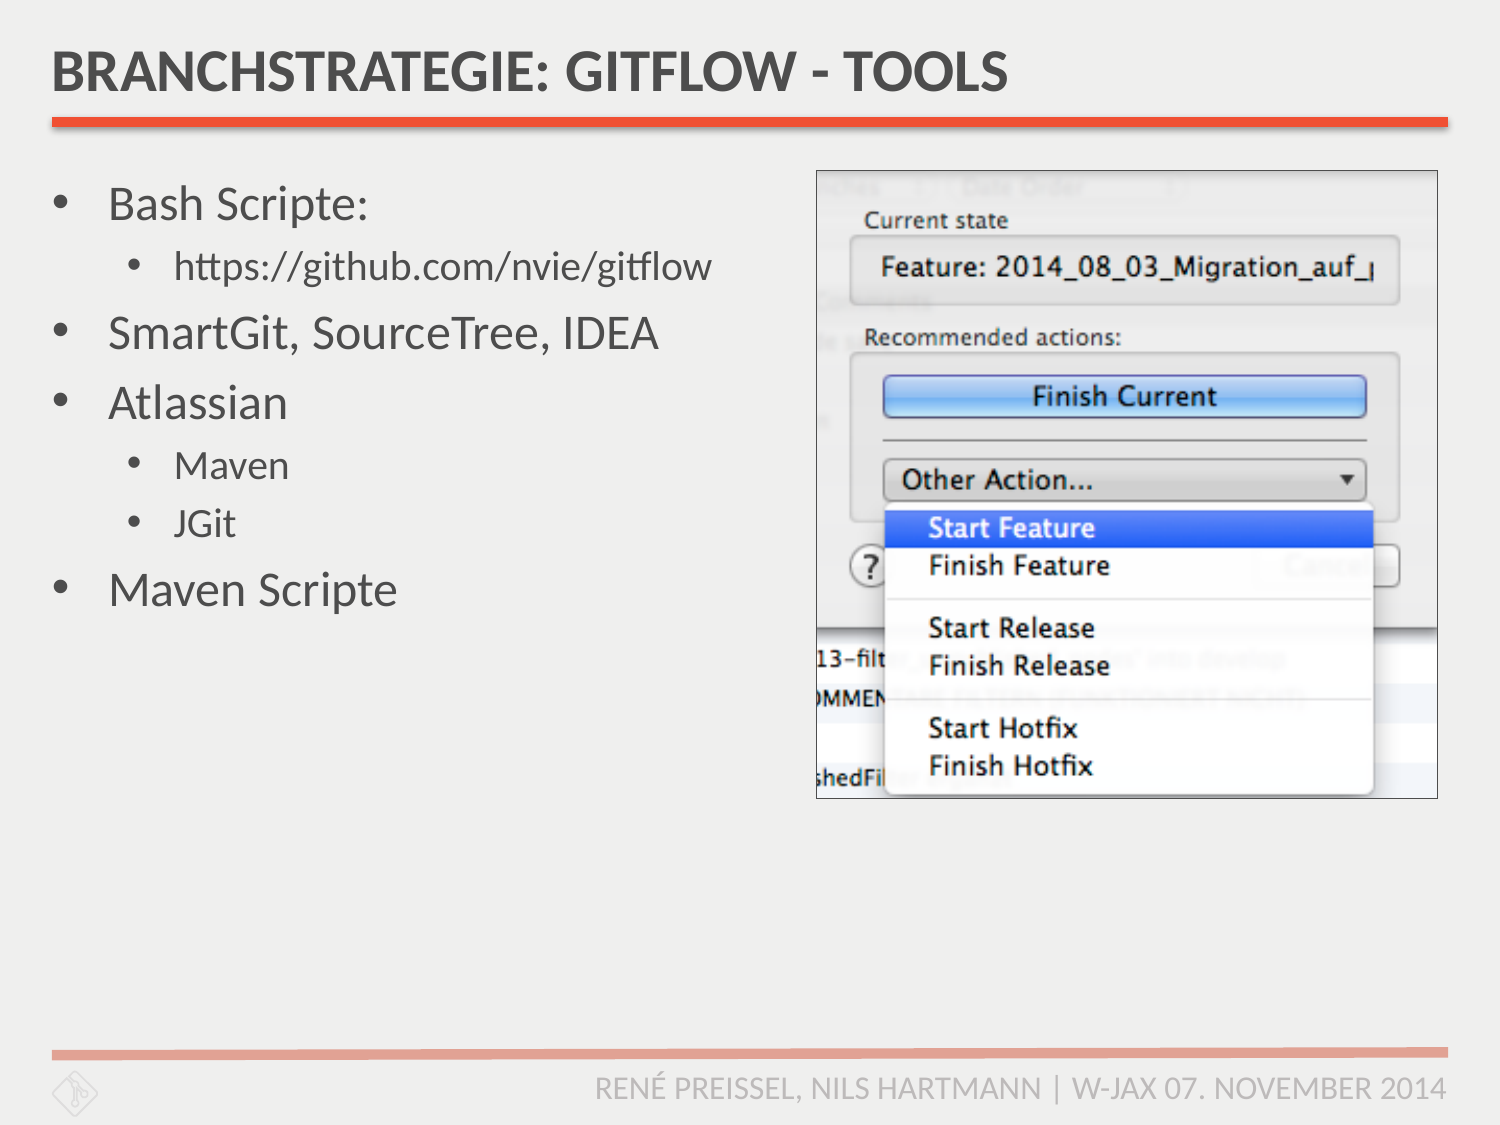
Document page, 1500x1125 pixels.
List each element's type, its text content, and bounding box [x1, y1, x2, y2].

picture [816, 170, 1438, 799]
list Bash Scripte: https://github.com/nvie/gitflow SmartGit, SourceTree, IDEA Atlassian Maven JGit Maven Scripte [51, 170, 786, 1005]
title BRANCHSTRATEGIE: GITFLOW - TOOLS [51, 30, 1449, 104]
